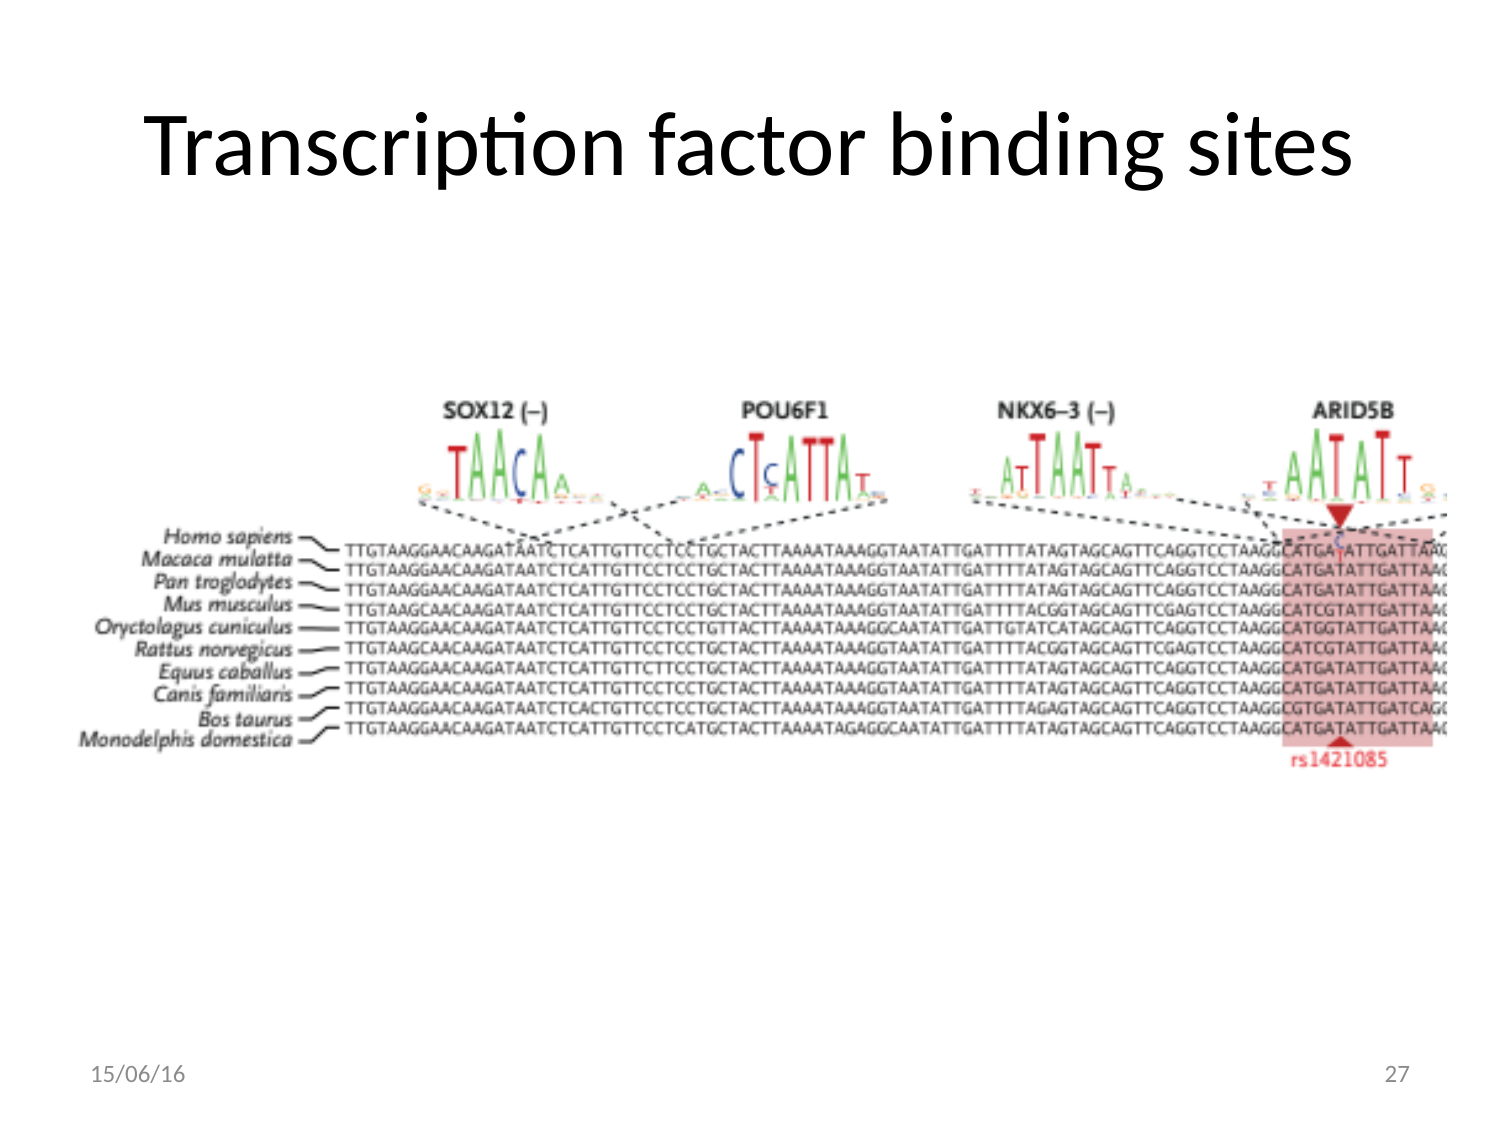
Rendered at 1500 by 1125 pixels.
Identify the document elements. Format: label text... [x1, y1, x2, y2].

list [74, 361, 1448, 783]
title Transcription factor binding sites [75, 45, 1425, 233]
